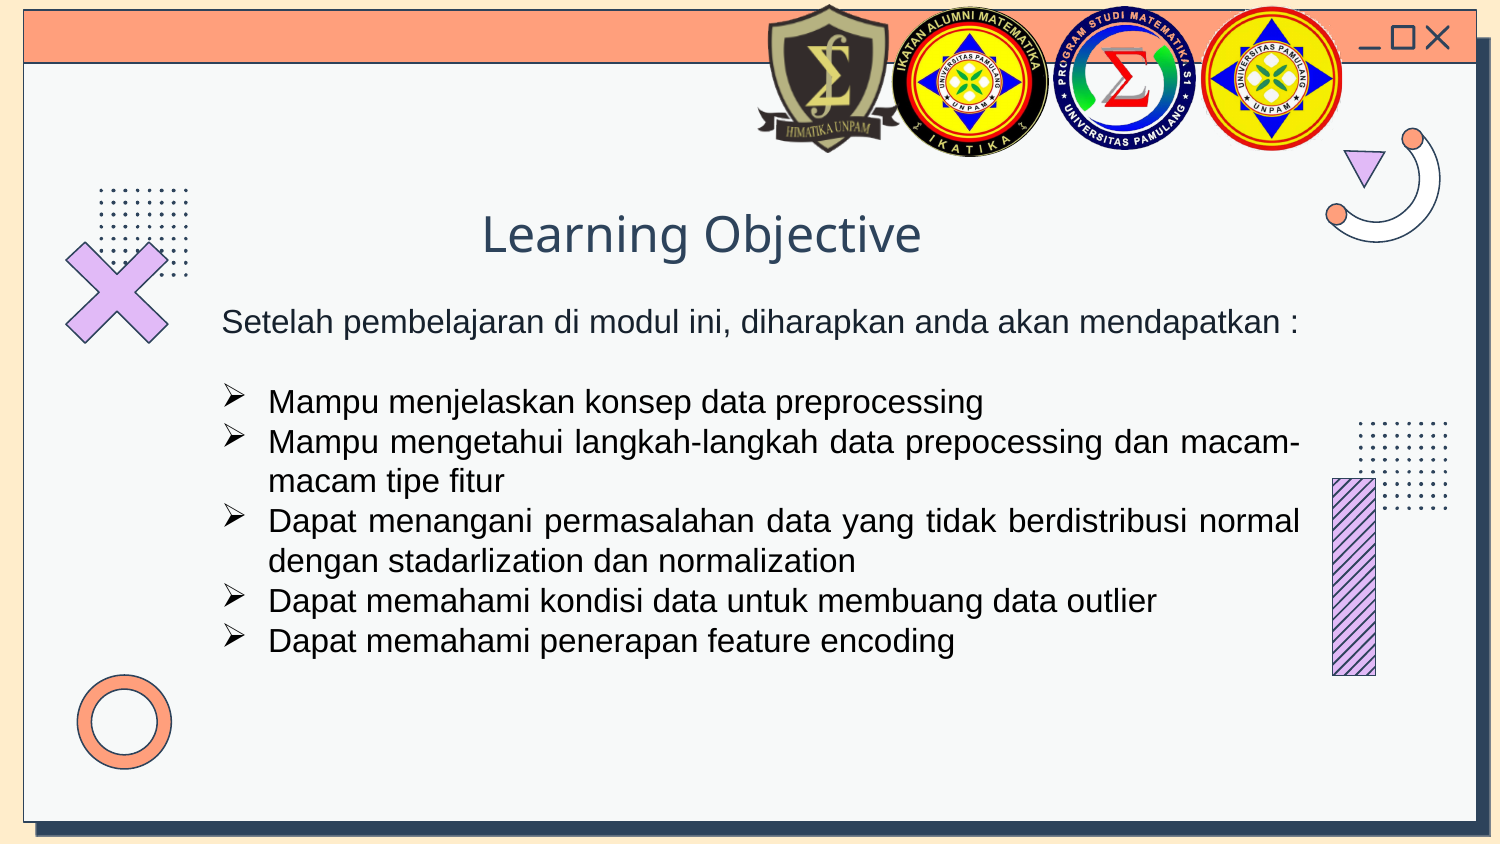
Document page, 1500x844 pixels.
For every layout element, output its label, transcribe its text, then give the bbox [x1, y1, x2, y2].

text_box Setelah pembelajaran di modul ini, diharapkan anda akan mendapatkan : Mampu menjelaskan konsep data preprocessing Mampu mengetahui langkah-langkah data prepocessing dan macam-macam tipe fitur Dapat menangani permasalahan data yang tidak berdistribusi normal dengan stadarlization dan normalization Dapat memahami kondisi data untuk membuang data outlier Dapat memahami penerapan feature encoding [206, 292, 1317, 667]
picture [1052, 6, 1197, 150]
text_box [1325, 128, 1441, 243]
text_box [77, 675, 172, 769]
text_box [1358, 421, 1448, 511]
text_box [1255, 554, 1453, 599]
text_box Learning Objective [301, 187, 1104, 260]
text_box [99, 188, 188, 277]
picture [757, 3, 1050, 158]
text_box [65, 242, 168, 344]
picture [1200, 5, 1343, 151]
